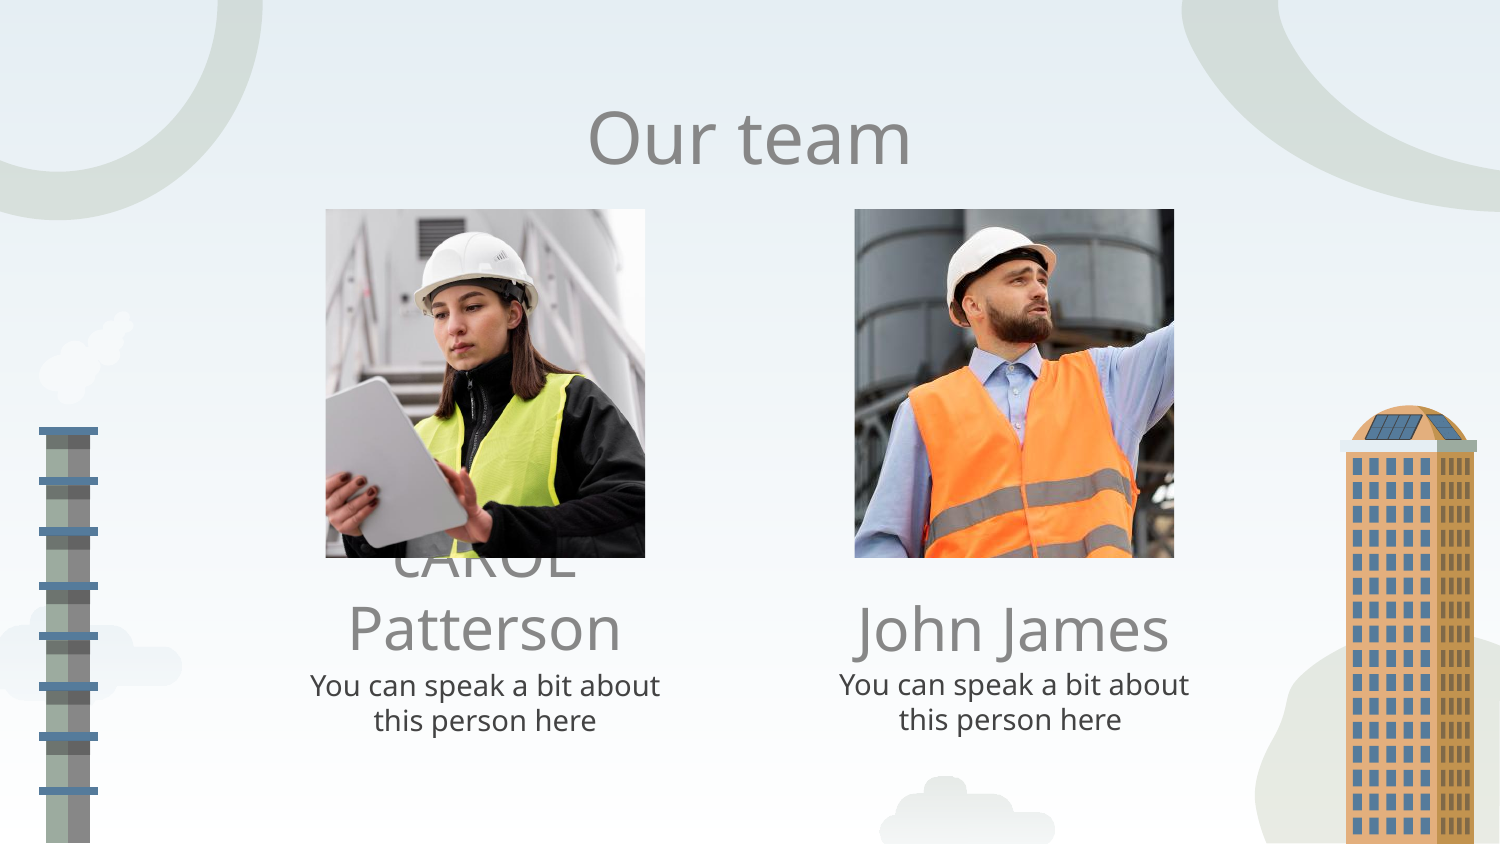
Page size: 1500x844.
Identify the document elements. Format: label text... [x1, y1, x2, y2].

title Our team [117, 100, 1383, 195]
subtitle cAROL Patterson [286, 592, 684, 678]
picture [854, 208, 1175, 558]
subtitle You can speak a bit about this person here [816, 651, 1213, 746]
subtitle You can speak a bit about this person here [287, 651, 684, 746]
subtitle John James [816, 592, 1213, 651]
picture [325, 208, 646, 558]
